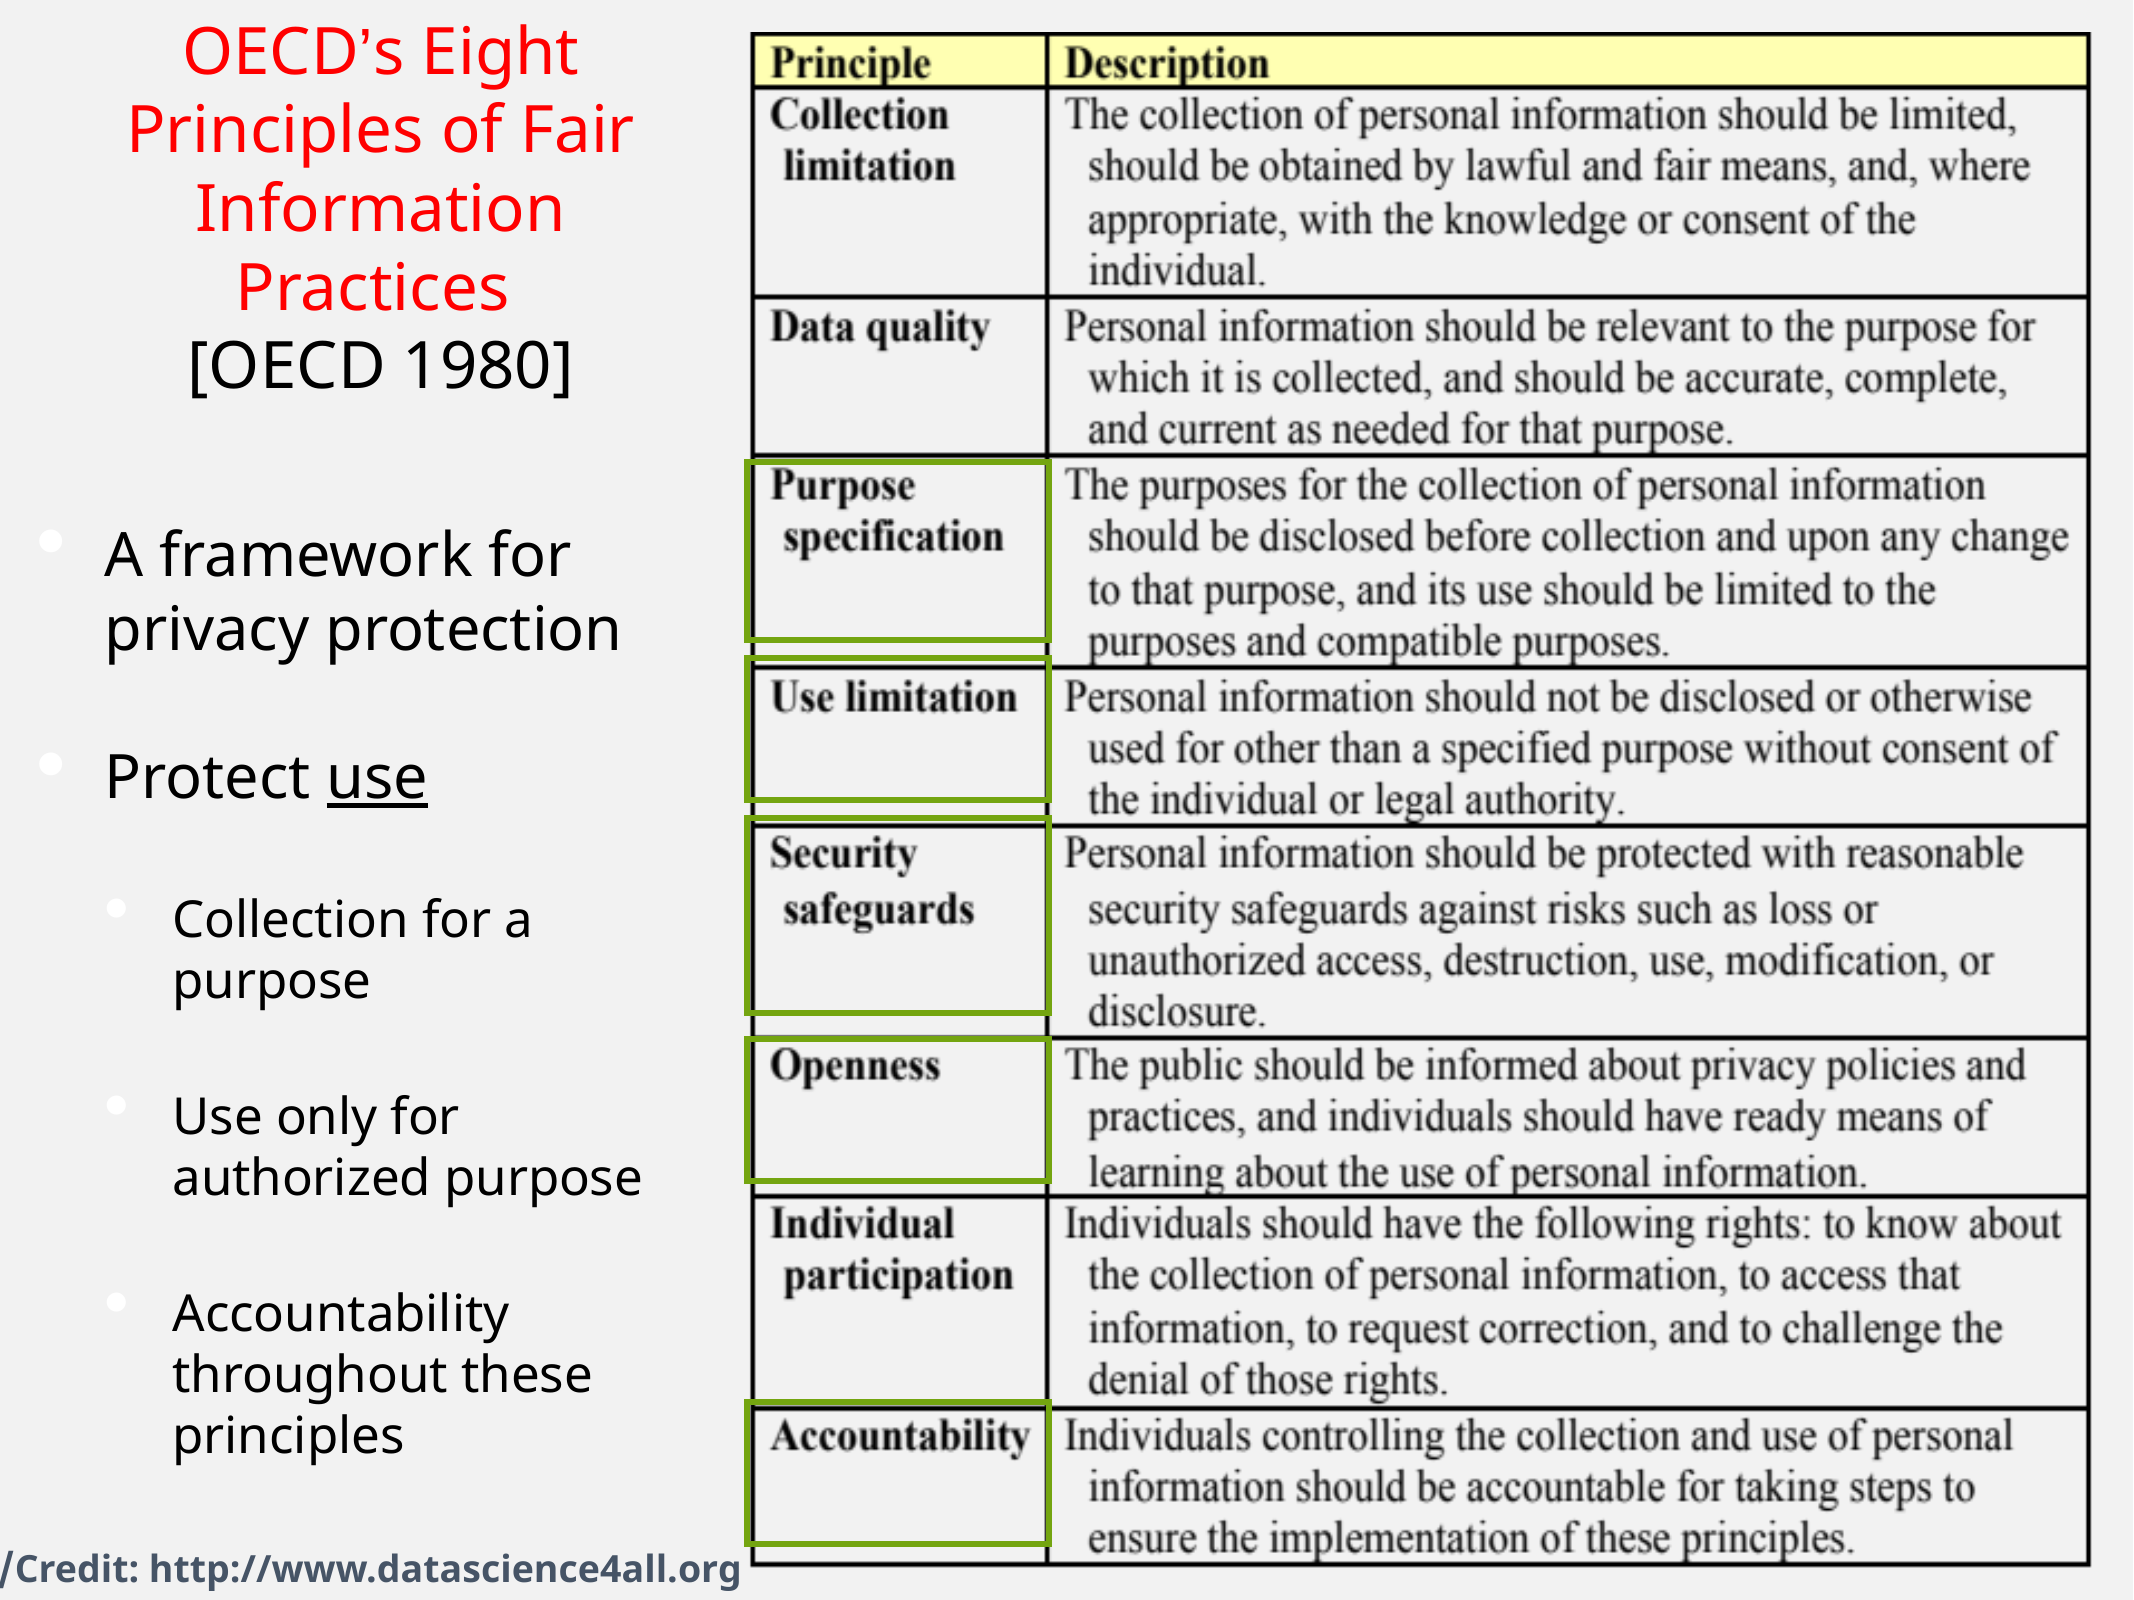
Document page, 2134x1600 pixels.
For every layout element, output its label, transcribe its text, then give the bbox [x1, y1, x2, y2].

title OECD’s Eight Principles of Fair Information Practices [OECD 1980] [51, 0, 711, 412]
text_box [711, 31, 2132, 1600]
text_box Credit: http://www.datascience4all.org/ [0, 1537, 711, 1598]
list A framework for privacy protection Protect use Collection for a purpose Use only for authorized purpose Accountability throughout these principles [28, 506, 711, 1477]
